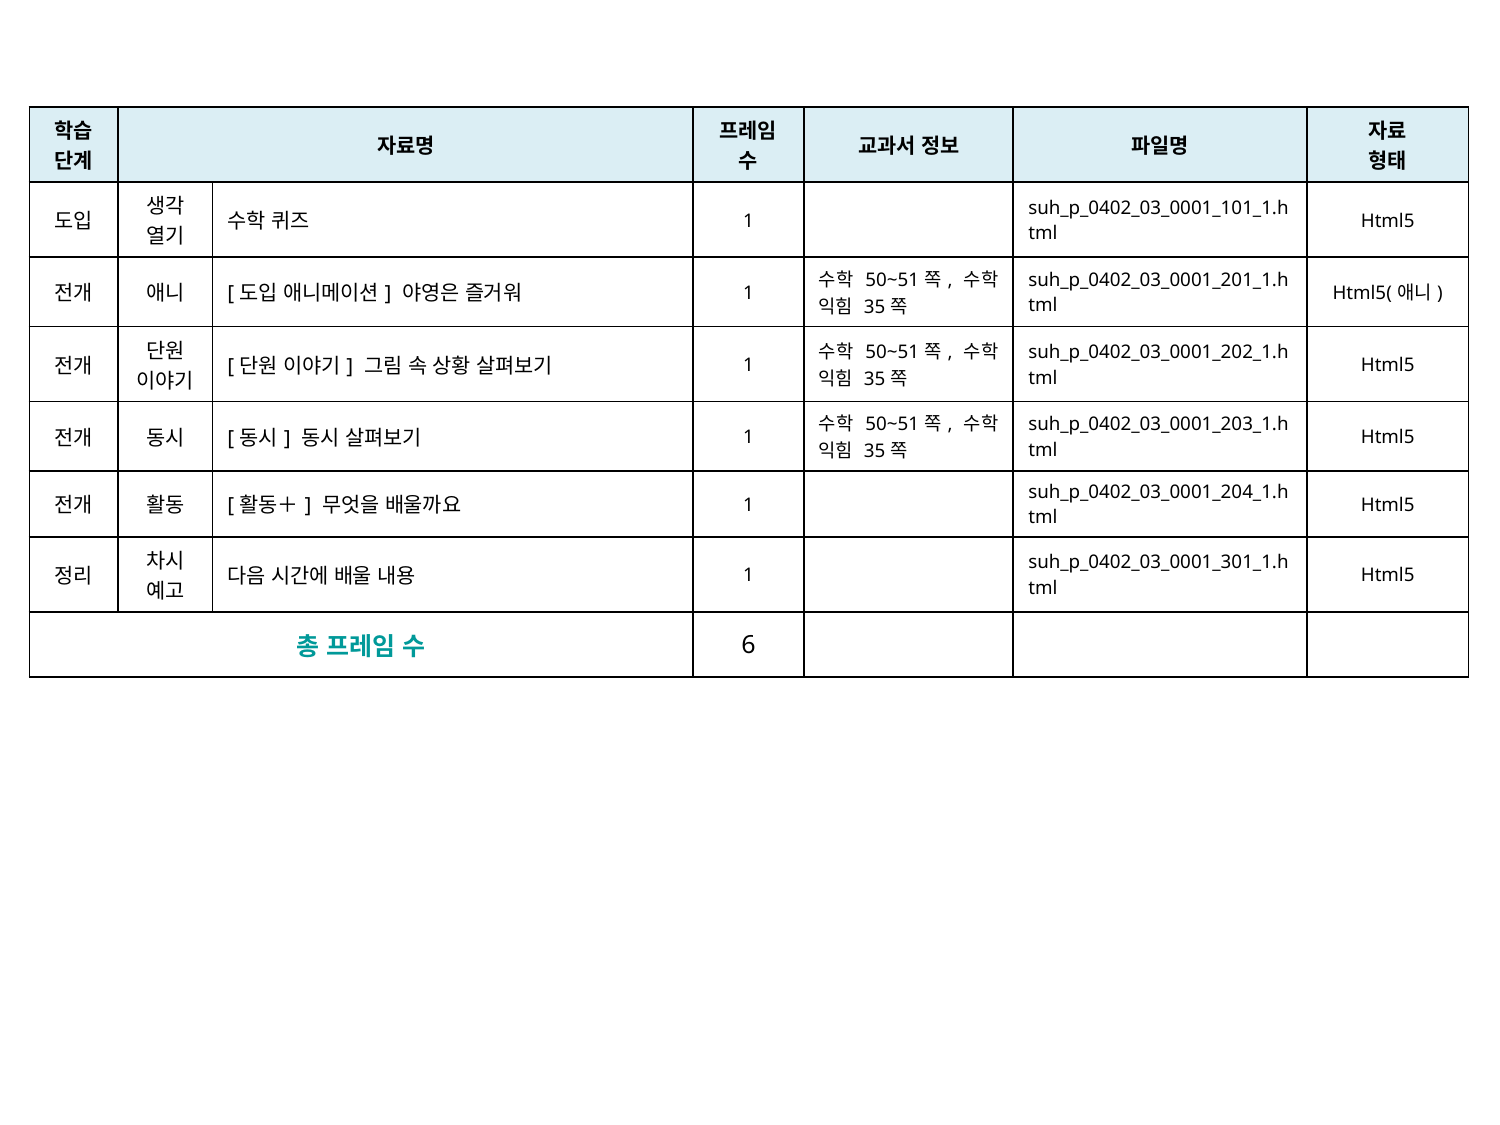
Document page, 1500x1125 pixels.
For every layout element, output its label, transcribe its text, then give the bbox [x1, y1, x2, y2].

table_cell Html5 [1308, 472, 1468, 536]
table_cell 수학 퀴즈 [213, 183, 692, 256]
table_cell 1 [694, 472, 803, 536]
table_cell 단원 이야기 [119, 327, 212, 401]
table_cell 차시 예고 [119, 538, 212, 611]
table_cell 수학 50~51쪽, 수학 익힘 35쪽 [805, 327, 1012, 401]
table_cell suh_p_0402_03_0001_202_1.html [1014, 327, 1306, 401]
table_cell 도입 [30, 183, 117, 256]
table_header 프레임 수 [694, 108, 803, 181]
table_cell [단원 이야기] 그림 속 상황 살펴보기 [213, 327, 692, 401]
table_cell suh_p_0402_03_0001_101_1.html [1014, 183, 1306, 256]
table_cell 총 프레임 수 [30, 613, 692, 676]
table_cell 1 [694, 183, 803, 256]
table_cell 수학 50~51쪽, 수학 익힘 35쪽 [805, 258, 1012, 326]
table_cell 수학 50~51쪽, 수학 익힘 35쪽 [805, 402, 1012, 470]
table_cell [805, 183, 1012, 256]
table_cell 애니 [119, 258, 212, 326]
table_cell 동시 [119, 402, 212, 470]
table_cell Html5 [1308, 327, 1468, 401]
table_cell Html5(애니) [1308, 258, 1468, 326]
table_header 자료 형태 [1308, 108, 1468, 181]
table_cell 1 [694, 402, 803, 470]
table_cell 전개 [30, 402, 117, 470]
table_cell suh_p_0402_03_0001_301_1.html [1014, 538, 1306, 611]
table_cell [동시] 동시 살펴보기 [213, 402, 692, 470]
table_header 파일명 [1014, 108, 1306, 181]
table_cell [활동＋] 무엇을 배울까요 [213, 472, 692, 536]
table_cell 1 [694, 538, 803, 611]
table_cell 전개 [30, 327, 117, 401]
table_cell 6 [694, 613, 803, 676]
table_cell 전개 [30, 258, 117, 326]
table_header 자료명 [119, 108, 692, 181]
table_cell Html5 [1308, 402, 1468, 470]
table_cell Html5 [1308, 183, 1468, 256]
table_cell Html5 [1308, 538, 1468, 611]
table_cell suh_p_0402_03_0001_201_1.html [1014, 258, 1306, 326]
table_header 학습 단계 [30, 108, 117, 181]
table_cell [805, 472, 1012, 536]
table_cell 1 [694, 258, 803, 326]
table_header 교과서 정보 [805, 108, 1012, 181]
table_cell 활동 [119, 472, 212, 536]
table_cell 정리 [30, 538, 117, 611]
table_cell 생각 열기 [119, 183, 212, 256]
table_cell 1 [694, 327, 803, 401]
table_cell [1014, 613, 1306, 676]
table_cell [도입 애니메이션] 야영은 즐거워 [213, 258, 692, 326]
table_cell suh_p_0402_03_0001_203_1.html [1014, 402, 1306, 470]
table_cell [805, 613, 1012, 676]
table_cell 다음 시간에 배울 내용 [213, 538, 692, 611]
table_cell [1308, 613, 1468, 676]
table_cell 전개 [30, 472, 117, 536]
table_cell suh_p_0402_03_0001_204_1.html [1014, 472, 1306, 536]
table_cell [805, 538, 1012, 611]
